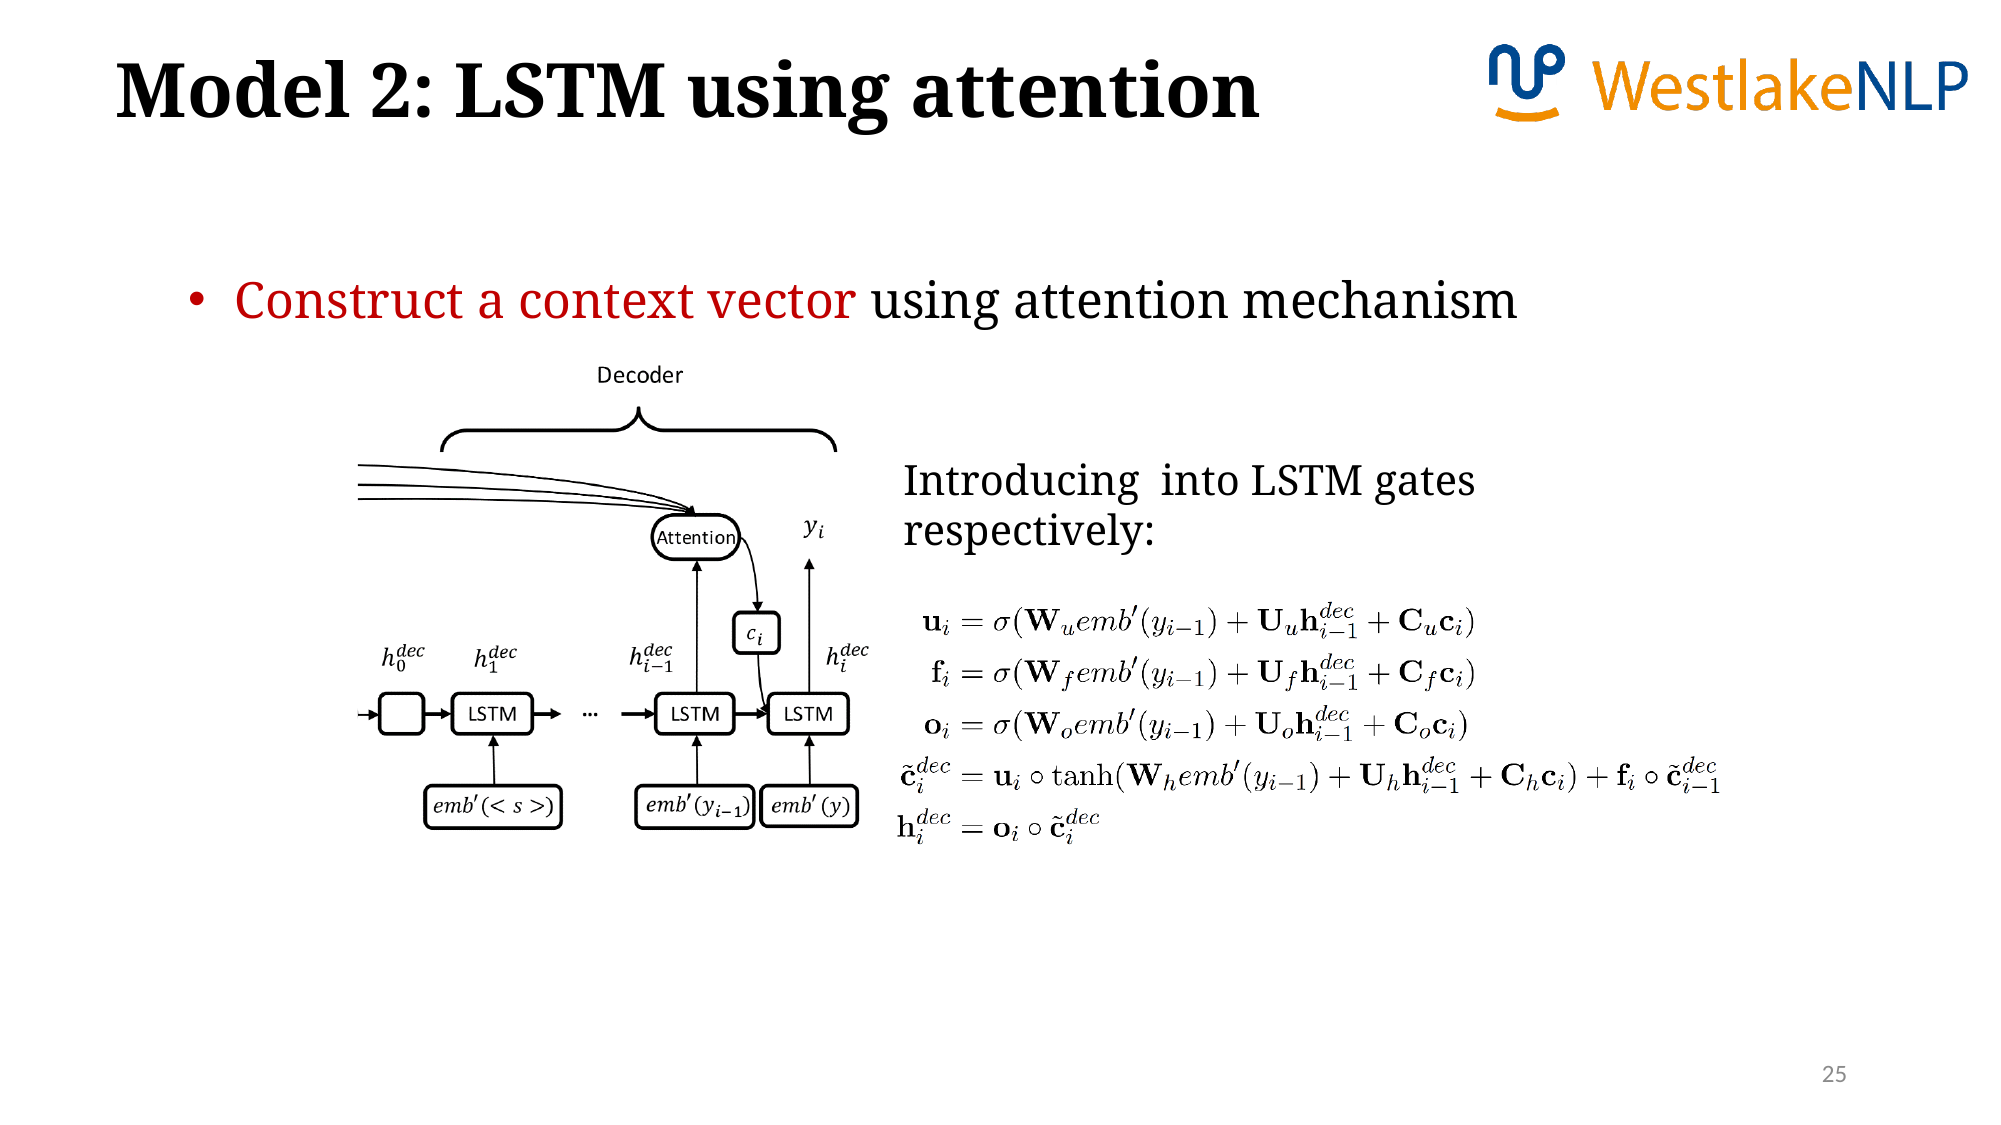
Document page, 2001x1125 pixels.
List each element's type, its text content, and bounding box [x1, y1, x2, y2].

text_box Model 2: LSTM using attention [101, 34, 1308, 140]
slide_number 25 [1412, 1042, 1863, 1103]
text_box Construct a context vector using attention mechanism [173, 260, 1639, 336]
picture [888, 593, 1722, 846]
picture [1459, 0, 2000, 170]
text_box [293, 357, 871, 964]
